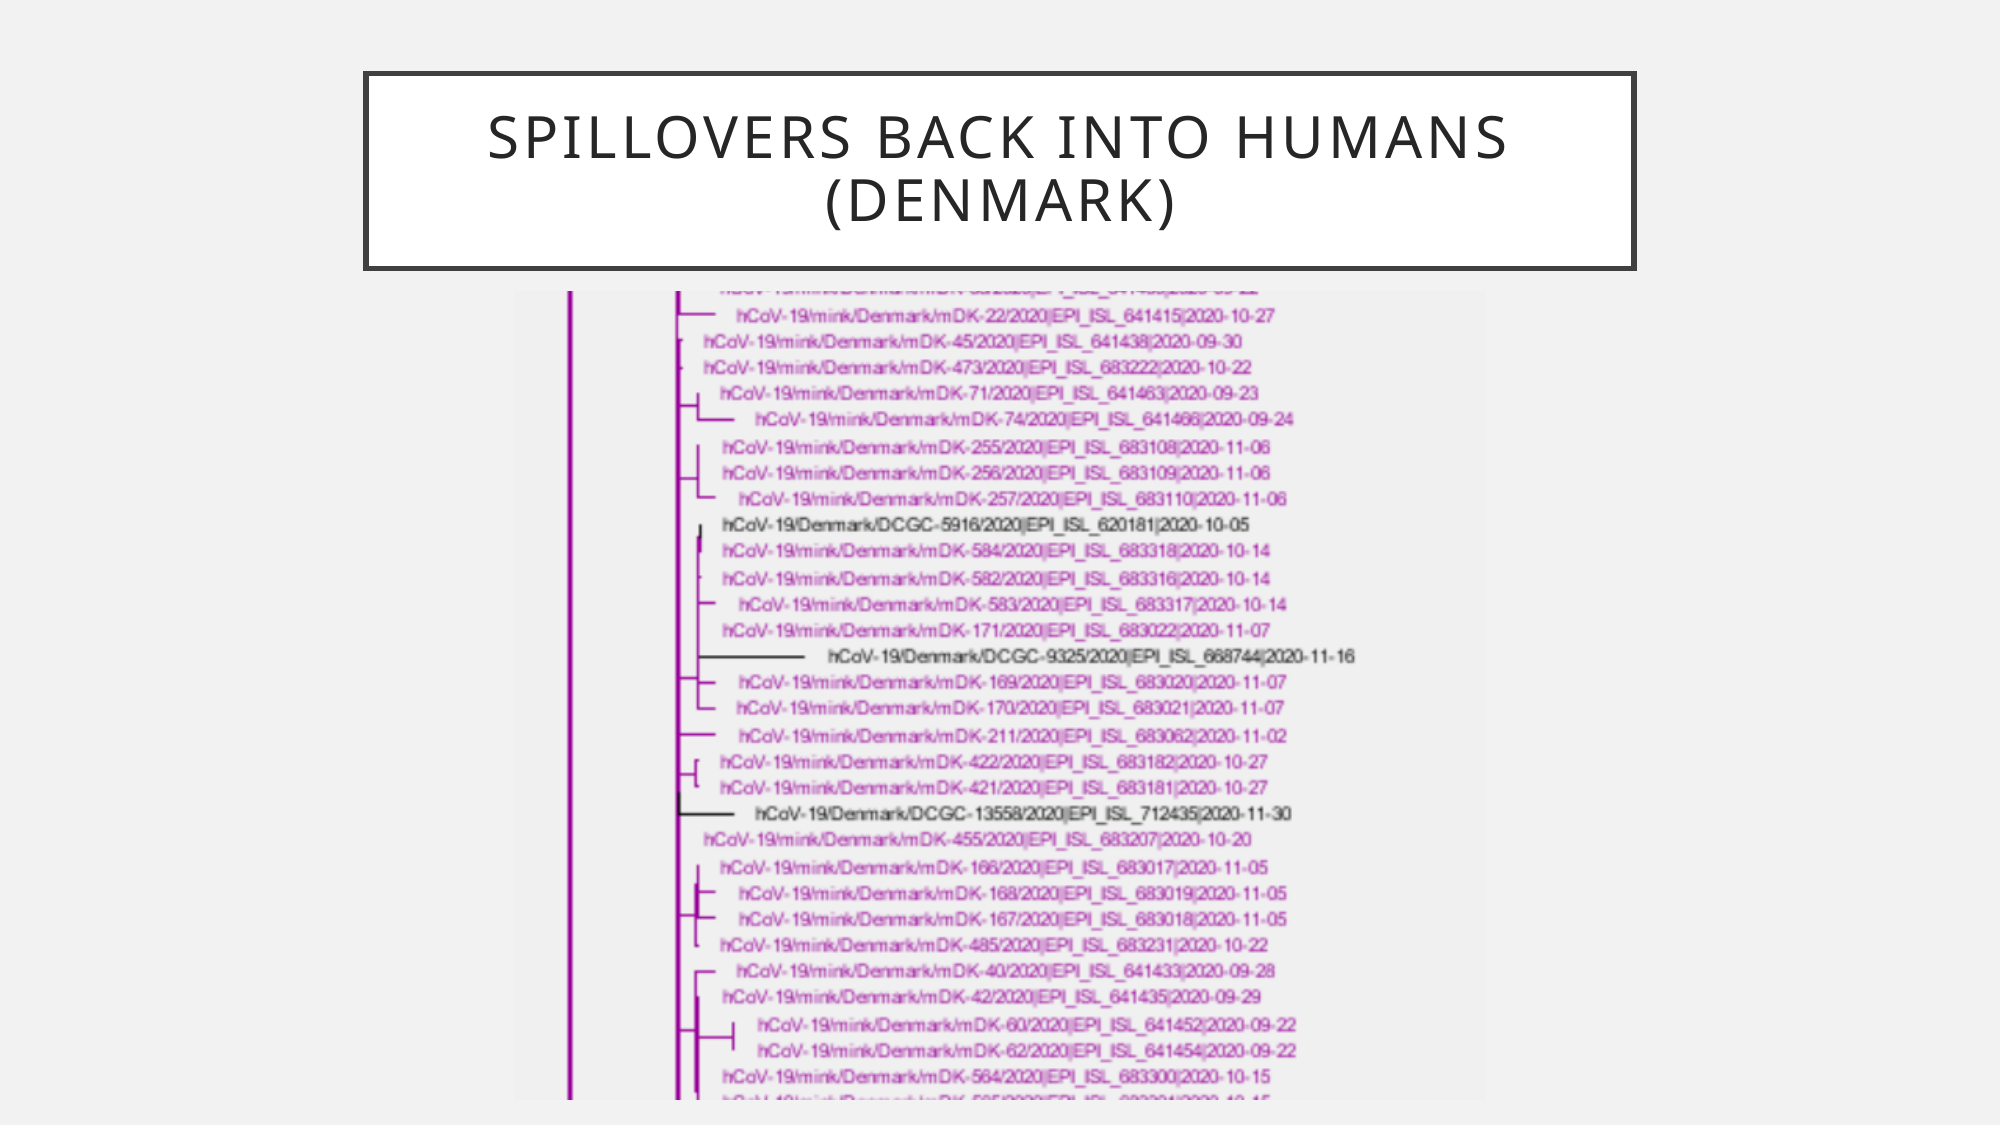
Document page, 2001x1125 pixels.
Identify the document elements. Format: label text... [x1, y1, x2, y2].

picture [514, 291, 1486, 1100]
title Spillovers back into humans (Denmark) [363, 71, 1637, 271]
